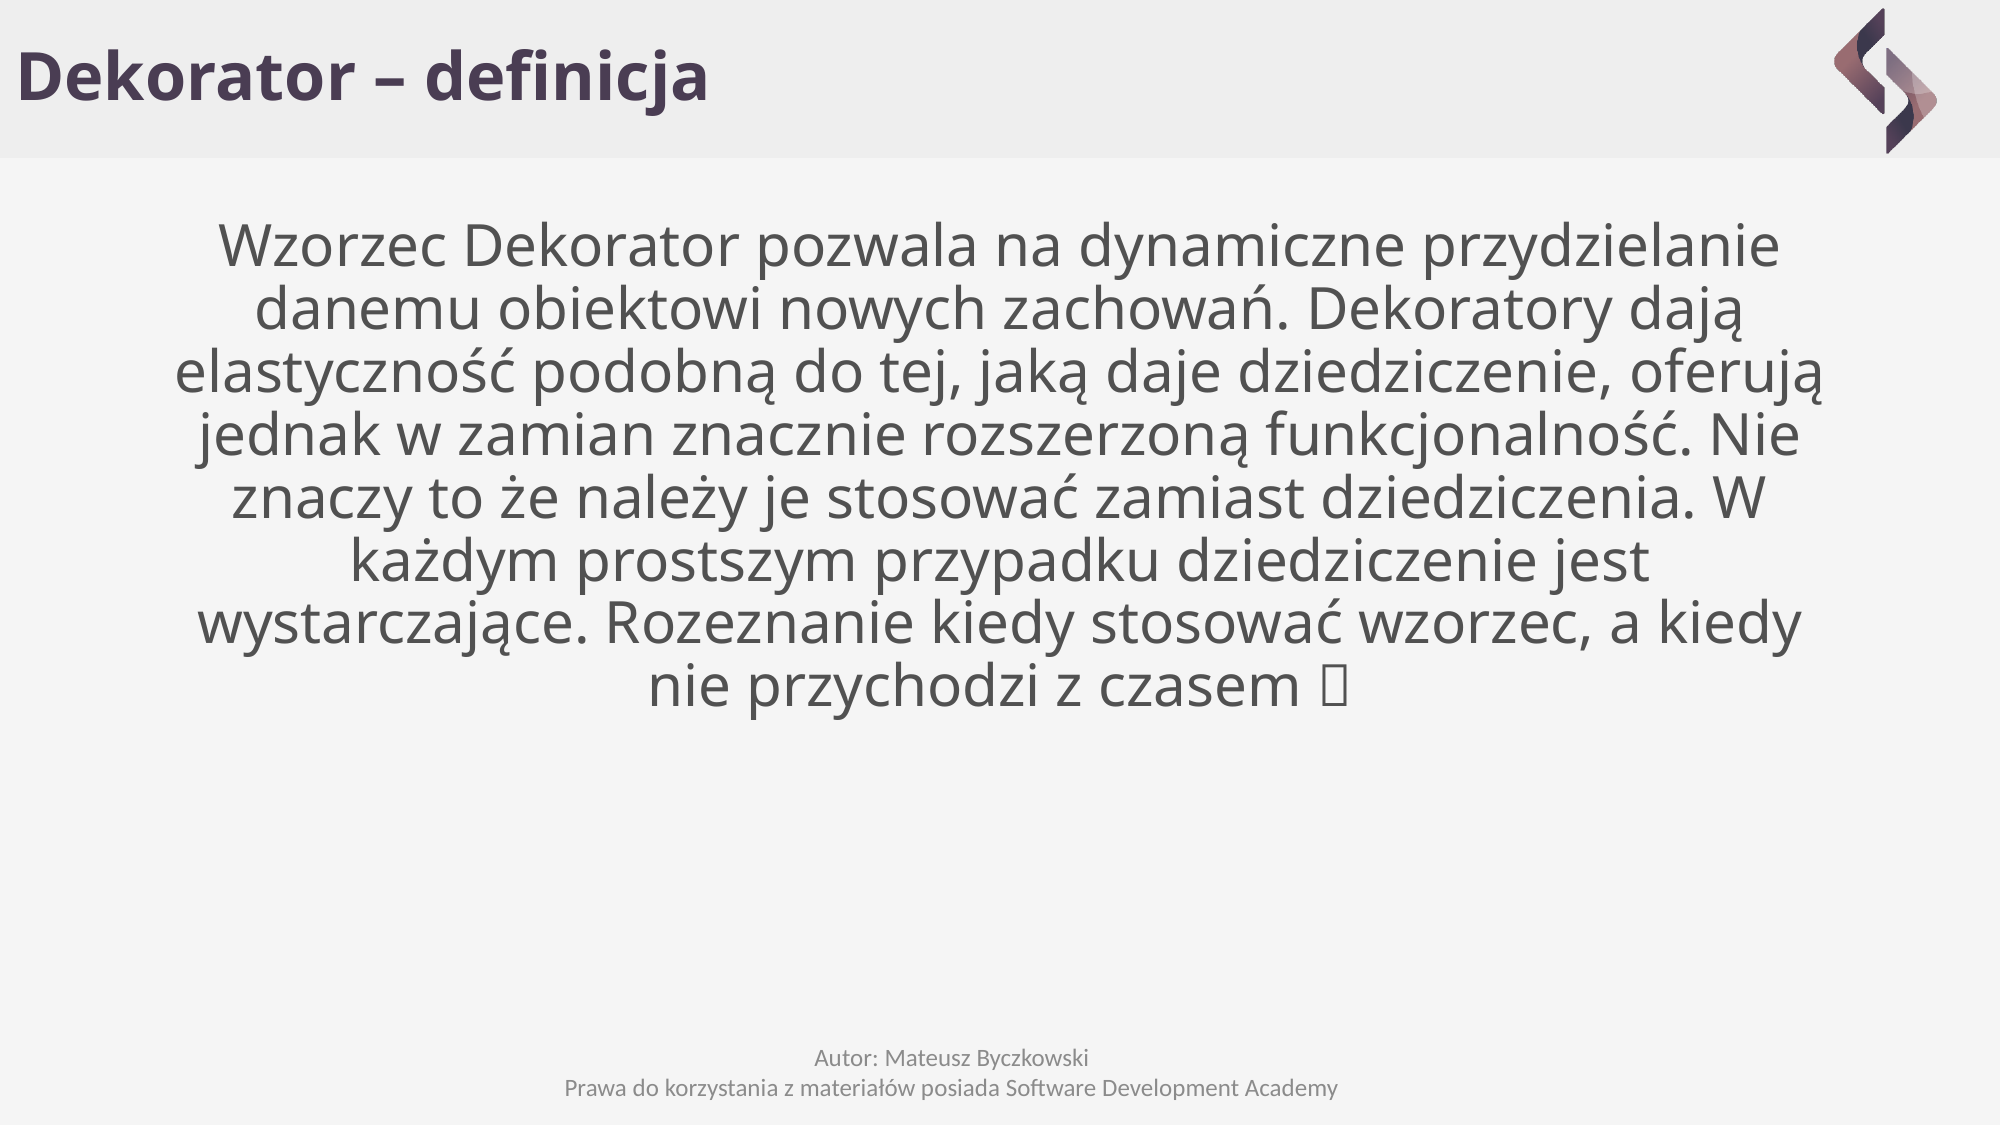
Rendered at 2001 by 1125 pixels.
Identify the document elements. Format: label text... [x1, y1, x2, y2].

list Wzorzec Dekorator pozwala na dynamiczne przydzielanie danemu obiektowi nowych zachowań. Dekoratory dają elastyczność podobną do tej, jaką daje dziedziczenie, oferują jednak w zamian znacznie rozszerzoną funkcjonalność. Nie znaczy to że należy je stosować zamiast dziedziczenia. W każdym prostszym przypadku dziedziczenie jest wystarczające. Rozeznanie kiedy stosować wzorzec, a kiedy nie przychodzi z czasem  [137, 209, 1863, 1030]
text_box Autor: Mateusz Byczkowski Prawa do korzystania z materiałów posiada Software Development Academy [495, 1041, 1409, 1102]
title Dekorator – definicja [0, 0, 1788, 158]
picture [1787, 0, 2001, 166]
